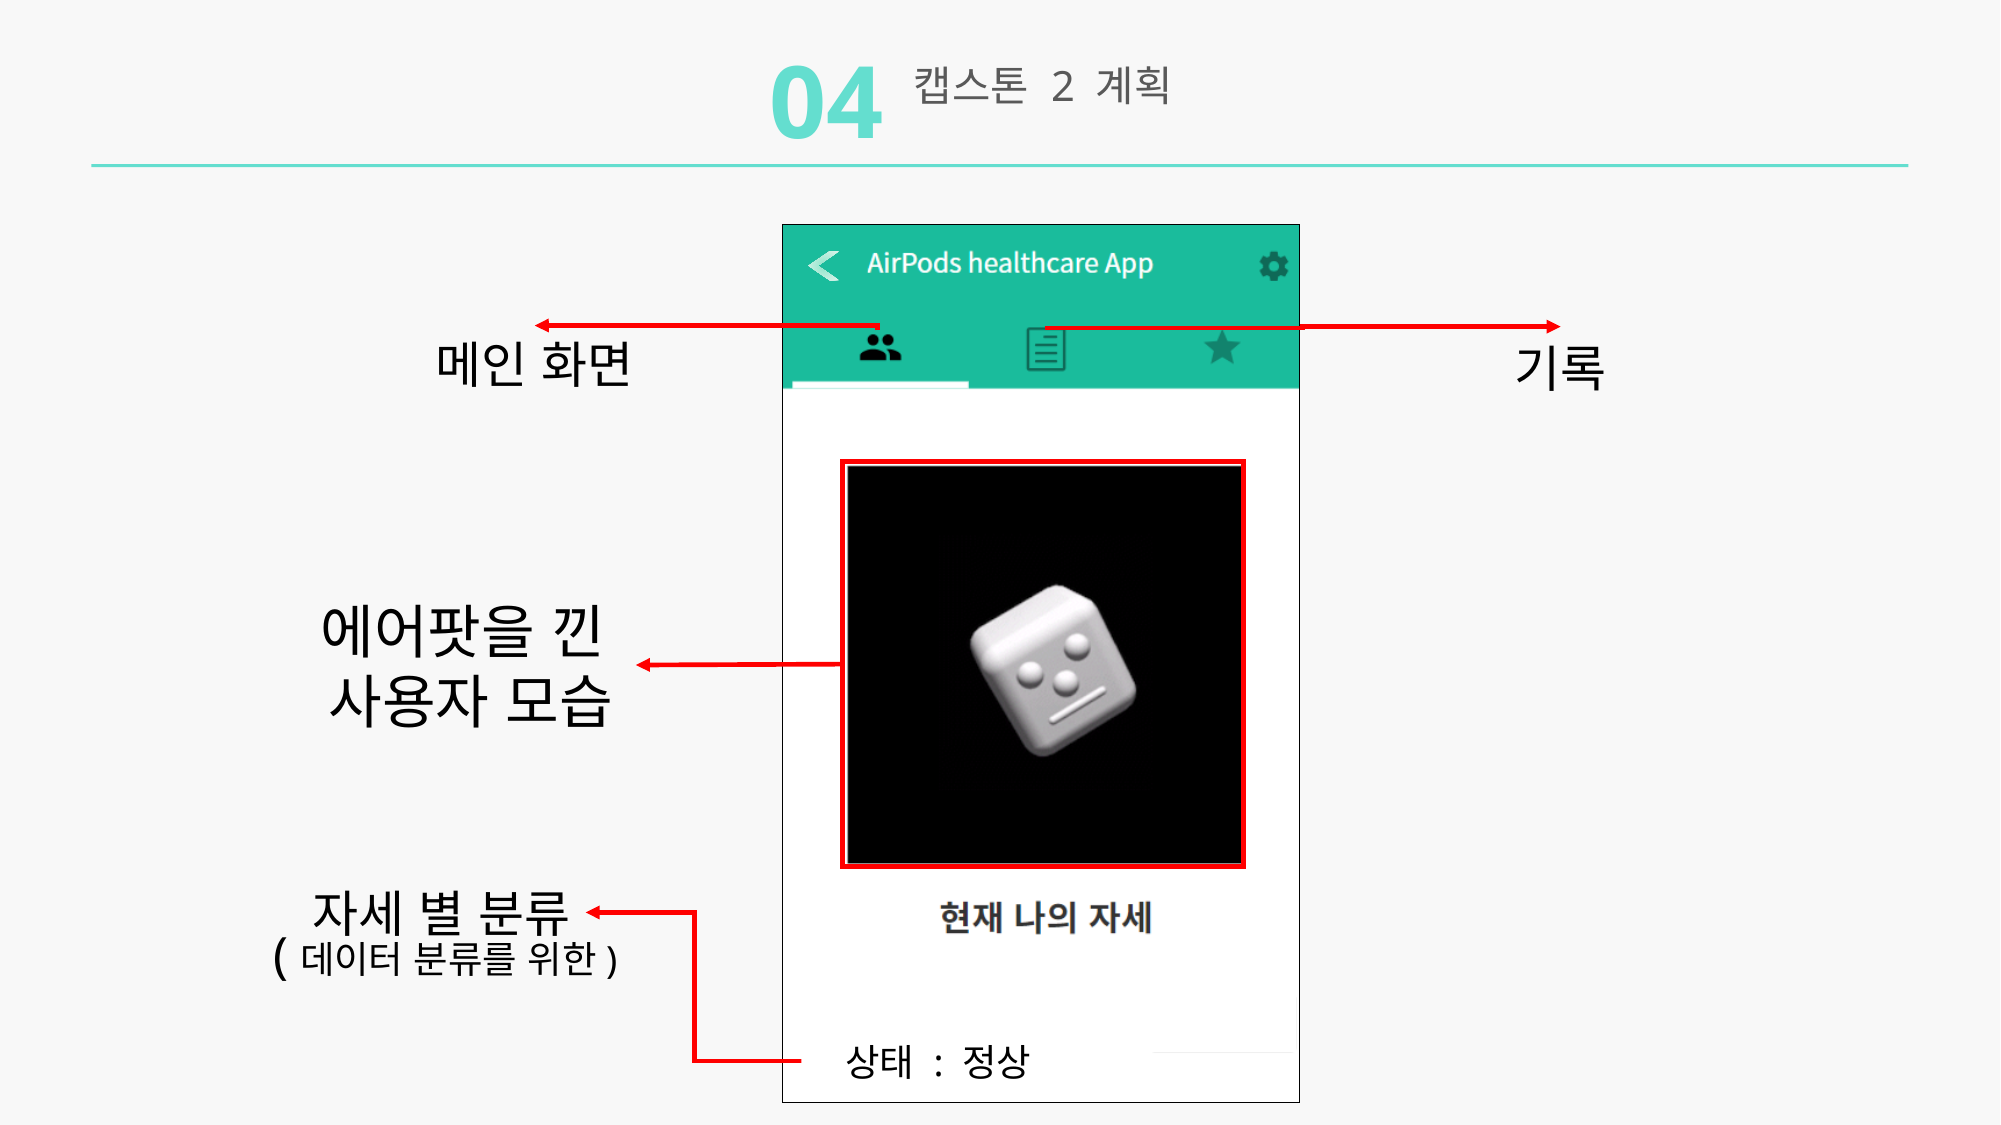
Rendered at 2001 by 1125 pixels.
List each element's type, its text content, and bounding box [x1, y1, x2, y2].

text_box 기록 [1499, 330, 1622, 406]
text_box 에어팟을 낀 사용자 모습 [305, 587, 636, 743]
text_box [801, 244, 840, 281]
picture [782, 224, 1300, 1103]
text_box [90, 163, 755, 168]
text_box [600, 912, 804, 1062]
text_box 메인 화면 [420, 325, 649, 401]
text_box [1424, 163, 1909, 168]
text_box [534, 325, 878, 331]
text_box (데이터 분류를 위한) [244, 915, 600, 991]
text_box 자세 별 분류 [297, 874, 586, 915]
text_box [755, 30, 1424, 168]
